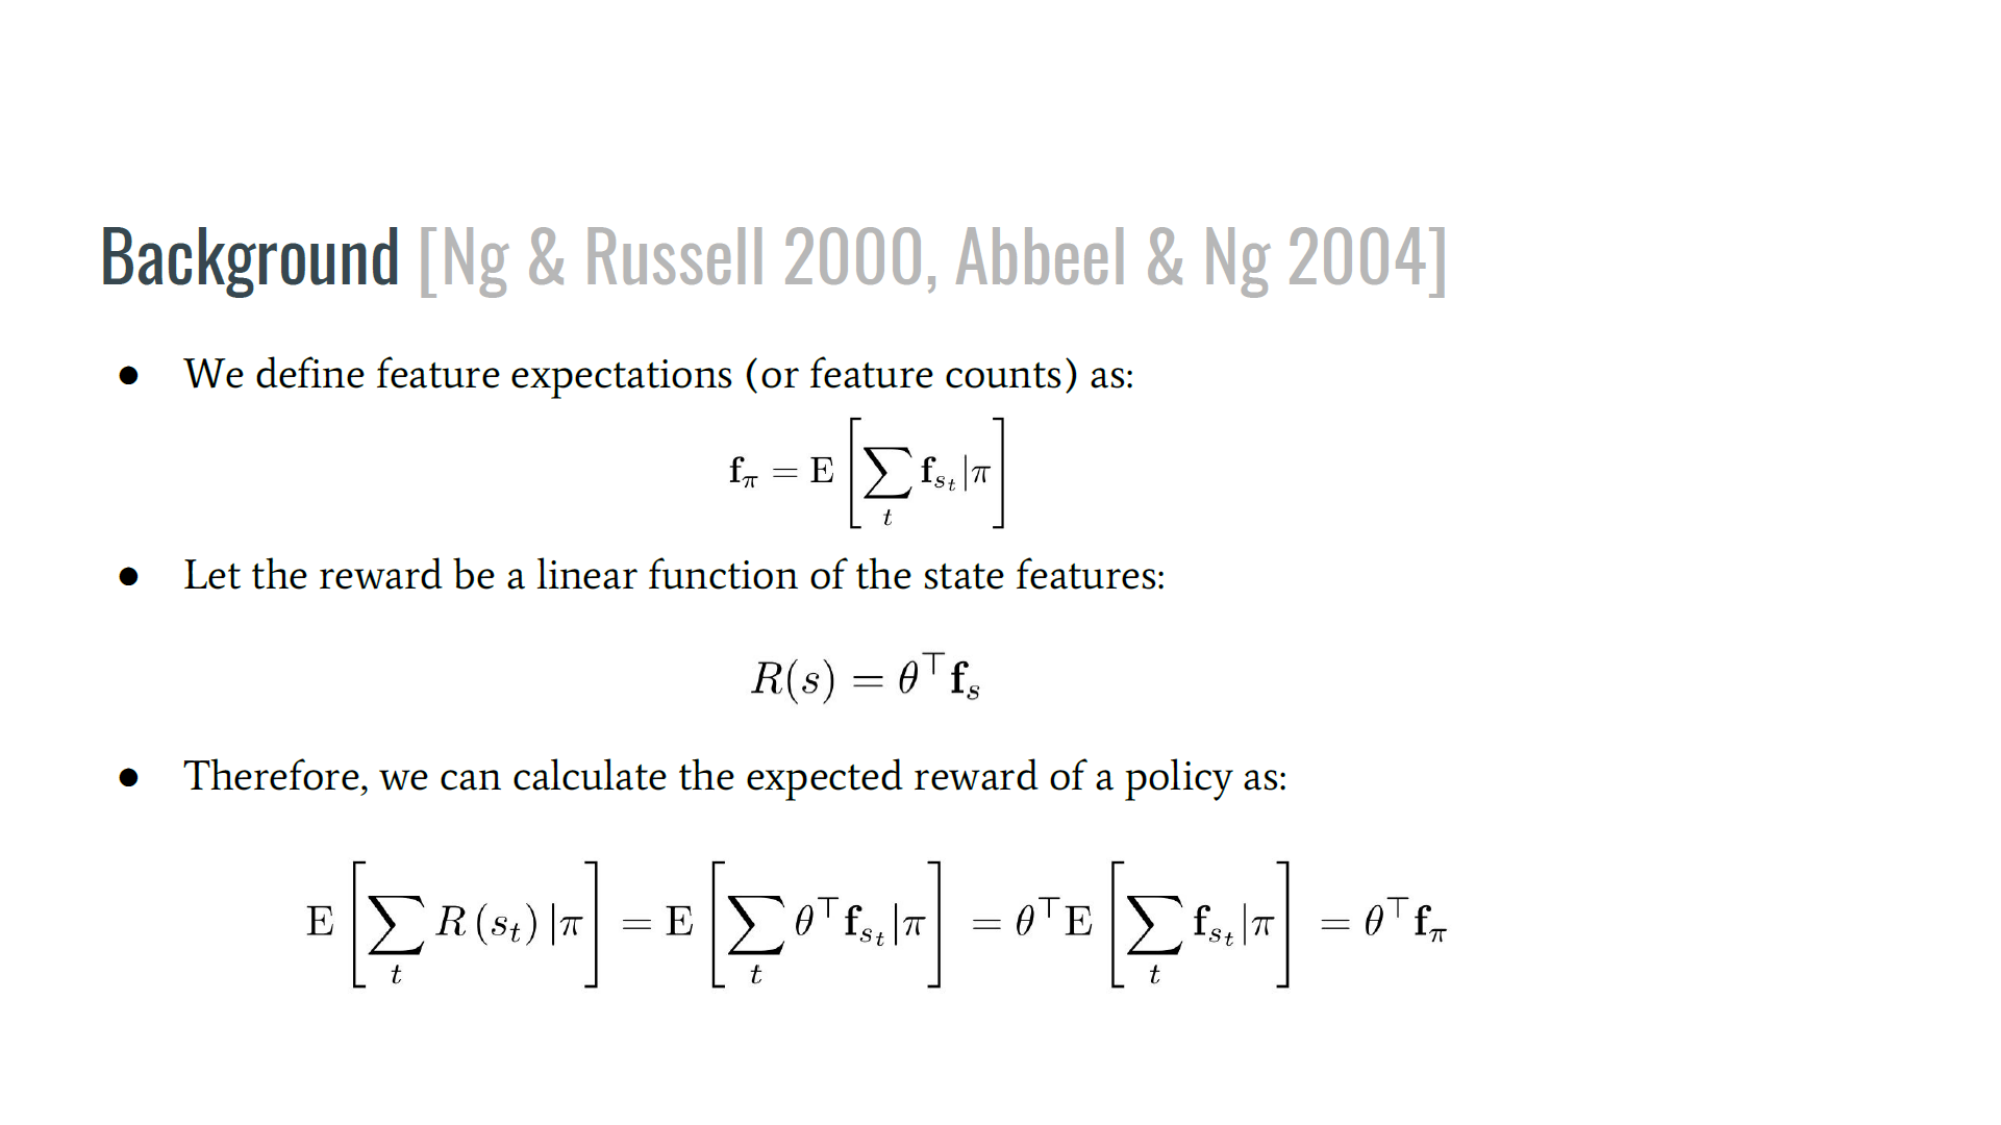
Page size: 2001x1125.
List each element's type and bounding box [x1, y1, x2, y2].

picture [33, 152, 1676, 1034]
